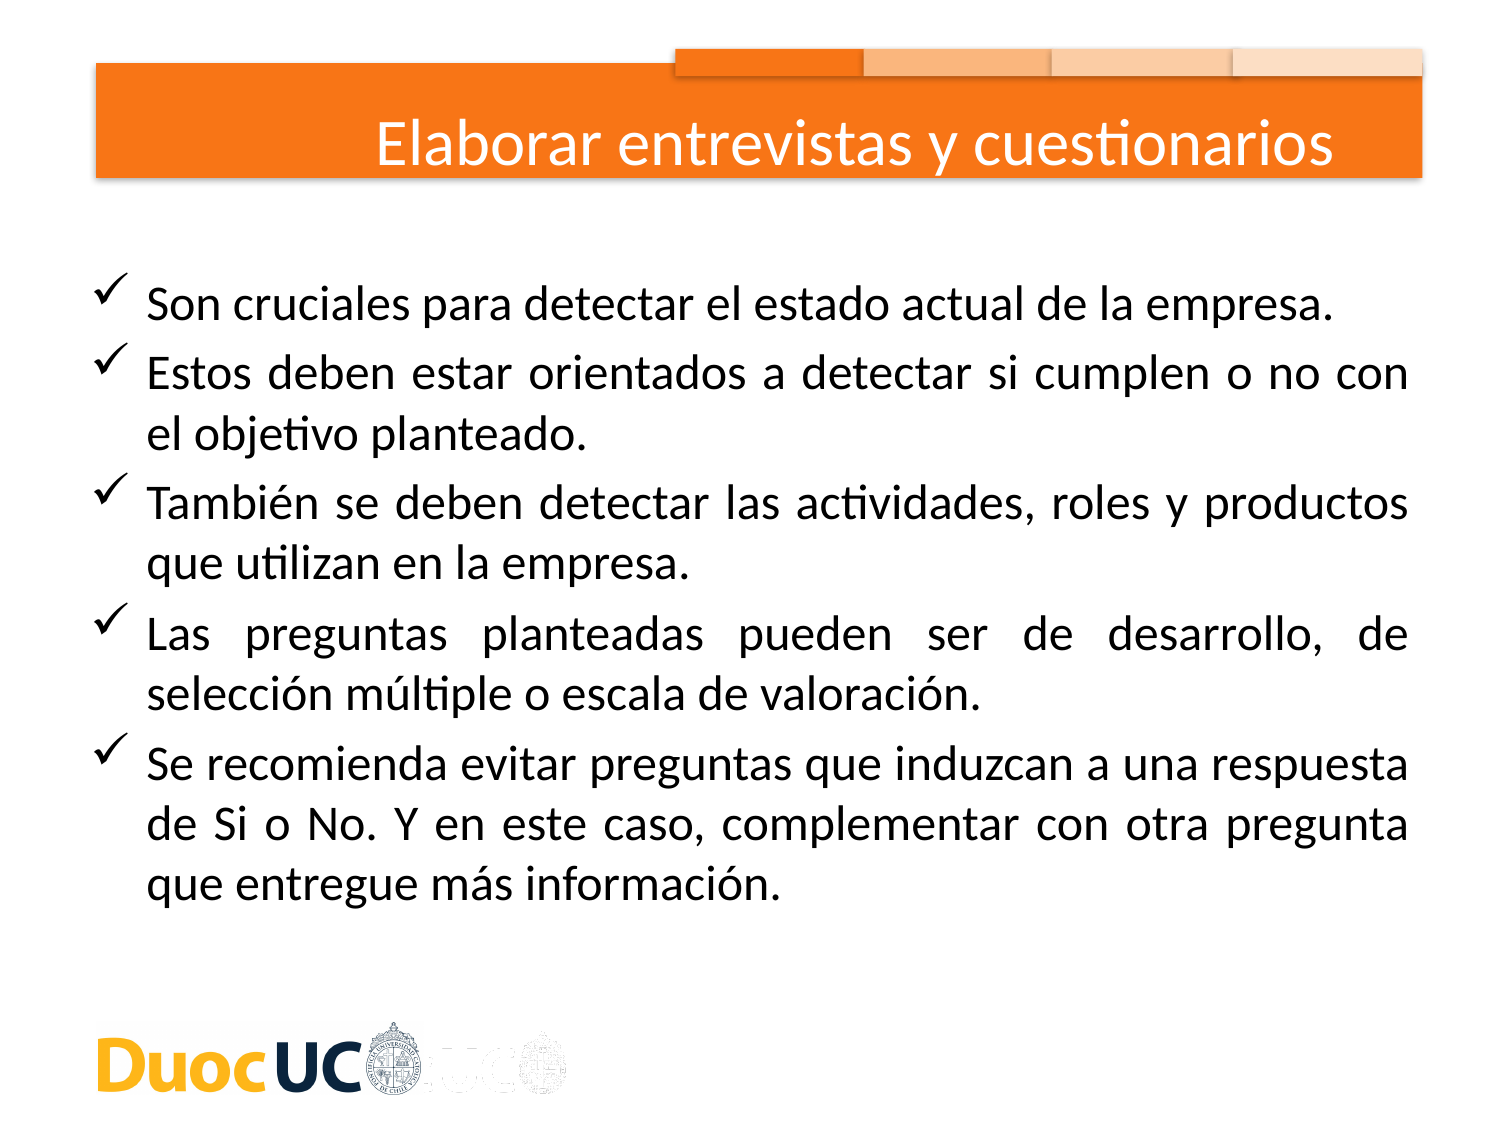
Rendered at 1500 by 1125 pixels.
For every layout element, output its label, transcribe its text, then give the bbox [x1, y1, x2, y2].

title Elaborar entrevistas y cuestionarios [0, 45, 1350, 233]
picture [96, 1021, 566, 1095]
list Son cruciales para detectar el estado actual de la empresa. Estos deben estar orientados a detectar si cumplen o no con el objetivo planteado. También se deben detectar las actividades, roles y productos que utilizan en la empresa. Las preguntas planteadas pueden ser de desarrollo, de selección múltiple o escala de valoración. Se recomienda evitar preguntas que induzcan a una respuesta de Si o No. Y en este caso, complementar con otra pregunta que entregue más información. [75, 262, 1425, 1005]
